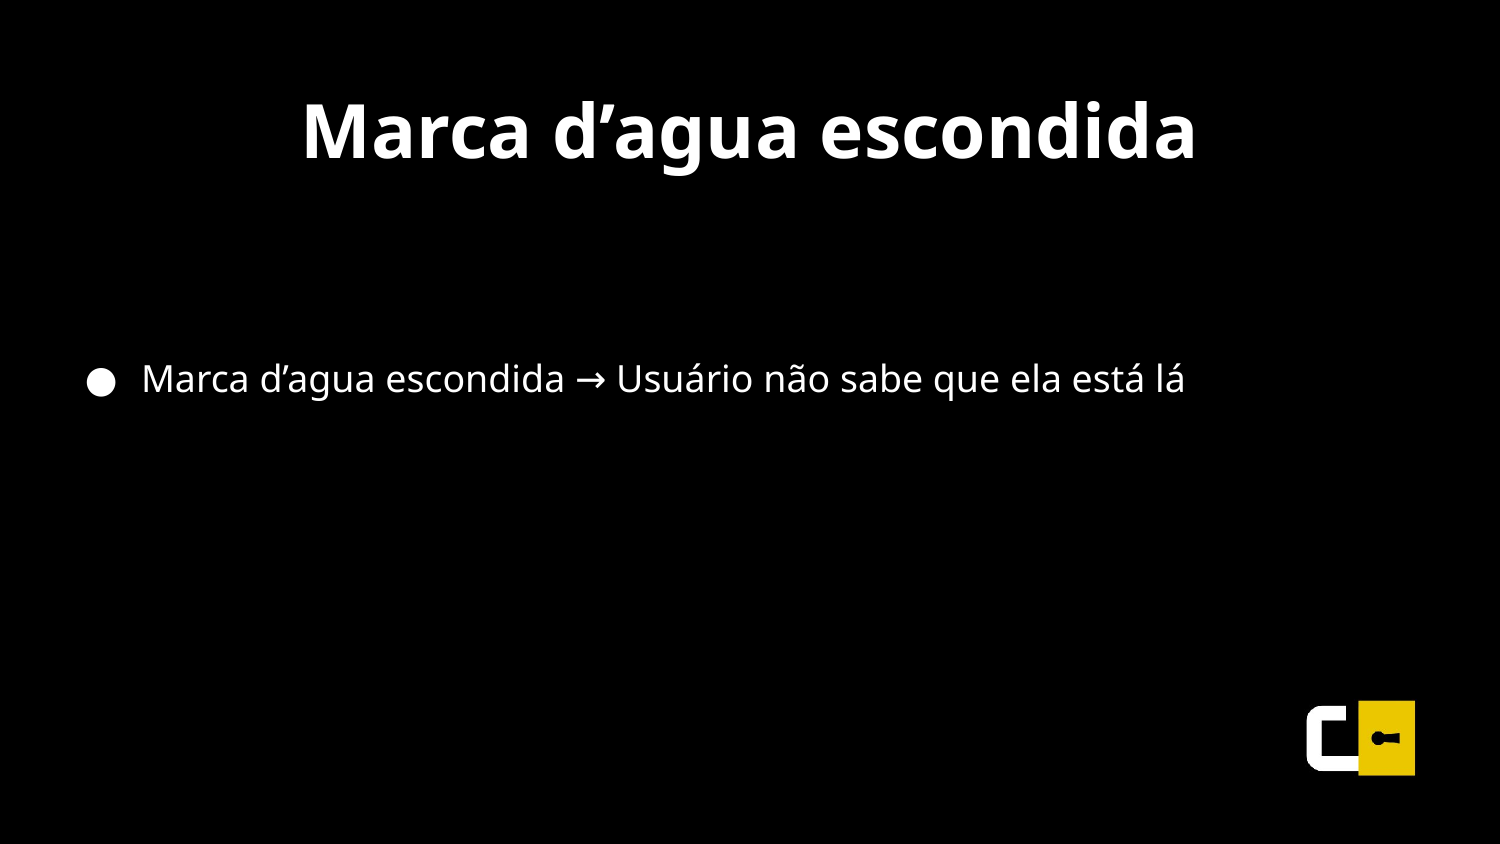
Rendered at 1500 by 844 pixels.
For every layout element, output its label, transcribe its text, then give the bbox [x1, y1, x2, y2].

title Marca d’agua escondida [51, 68, 1449, 255]
picture [1300, 680, 1419, 780]
list Marca d’agua escondida → Usuário não sabe que ela está lá [51, 333, 1449, 844]
